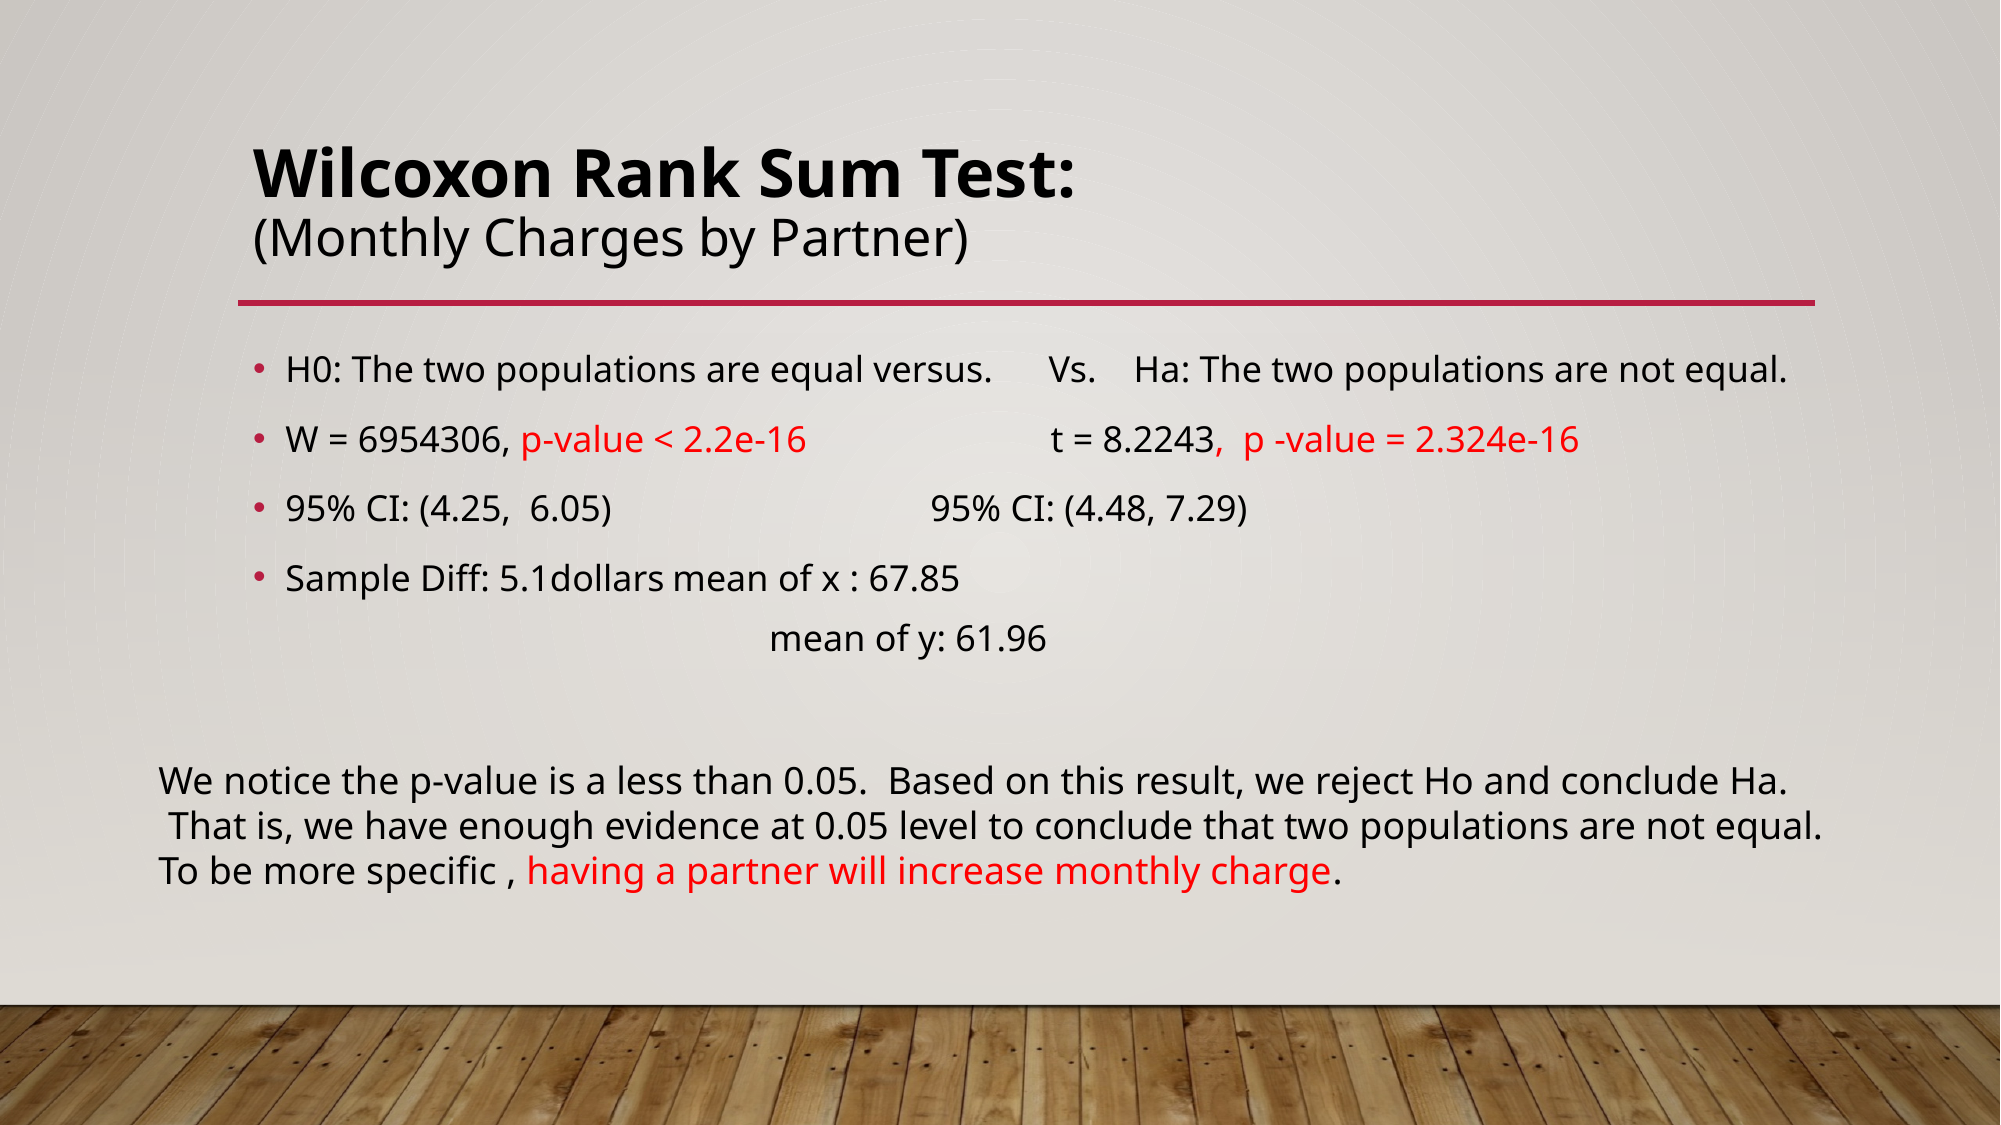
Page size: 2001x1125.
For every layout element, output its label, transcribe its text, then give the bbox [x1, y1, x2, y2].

text_box We notice the p-value is a less than 0.05. Based on this result, we reject Ho and conclude Ha. That is, we have enough evidence at 0.05 level to conclude that two populations are not equal. To be more specific , having a partner will increase monthly charge. [143, 749, 1840, 900]
list H0: The two populations are equal versus. Vs. Ha: The two populations are not equal. W = 6954306, p-value < 2.2e-16 t = 8.2243, p -value = 2.324e-16 95% CI: (4.25, 6.05) 95% CI: (4.48, 7.29) Sample Diff: 5.1dollars mean of x : 67.85 mean of y: 61.96 [238, 330, 1814, 707]
picture [0, 1005, 2000, 1125]
title Wilcoxon Rank Sum Test: (Monthly Charges by Partner) [238, 131, 1814, 305]
